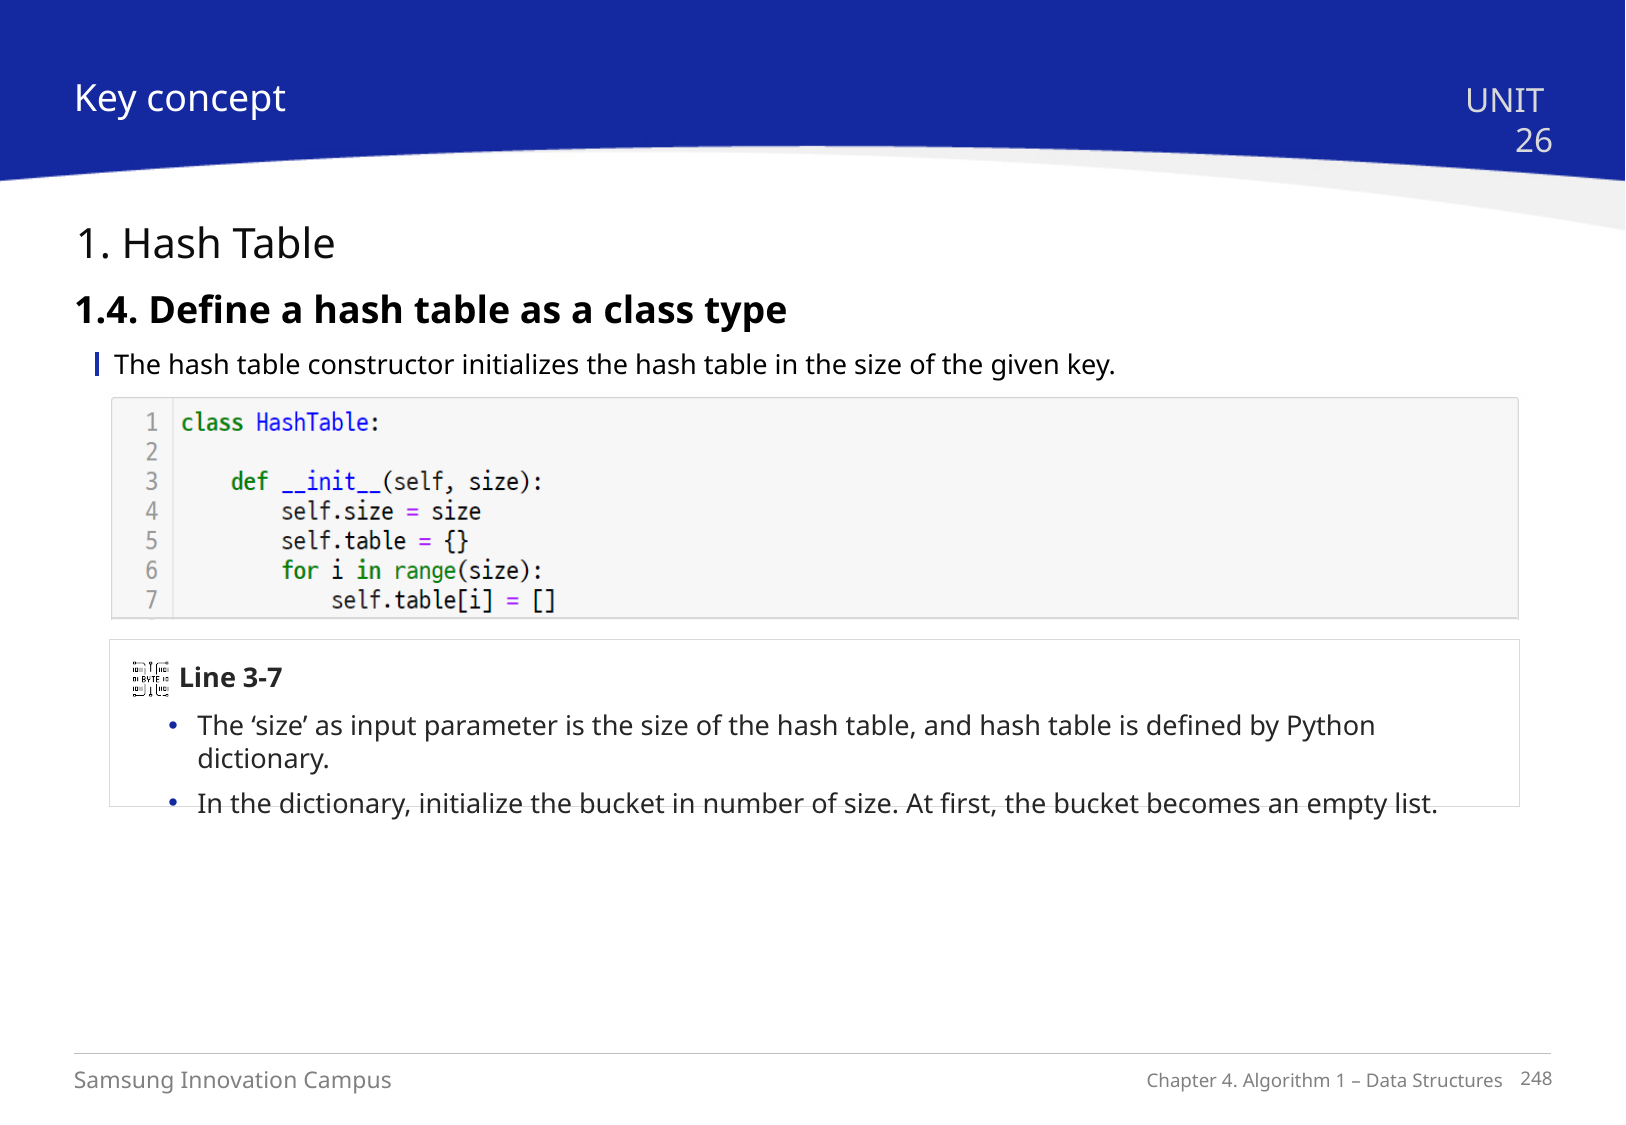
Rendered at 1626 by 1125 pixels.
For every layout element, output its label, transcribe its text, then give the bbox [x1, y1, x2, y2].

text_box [109, 639, 1520, 807]
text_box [104, 392, 1528, 620]
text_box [59, 216, 1554, 339]
text_box UNIT 26 [1422, 78, 1554, 159]
text_box The hash table constructor initializes the hash table in the size of the given key. [94, 346, 1554, 381]
text_box Key concept [73, 73, 981, 120]
picture [0, 0, 1625, 1125]
